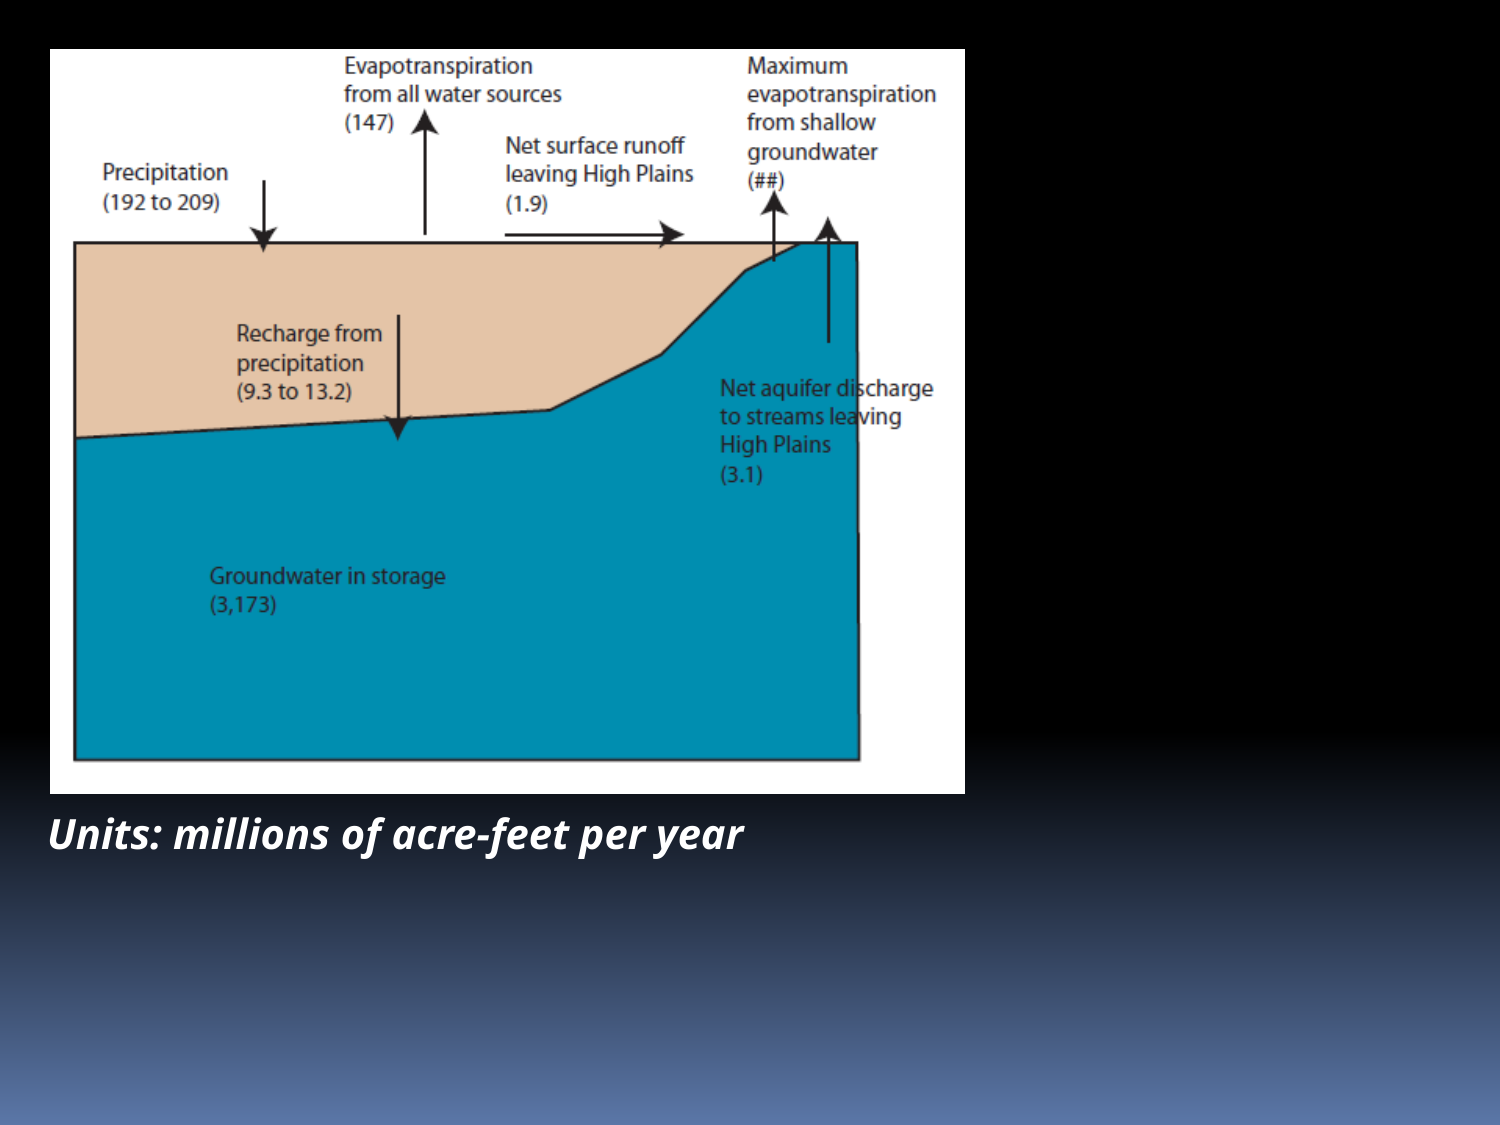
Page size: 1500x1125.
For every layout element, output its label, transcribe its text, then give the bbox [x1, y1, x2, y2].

text_box Units: millions of acre-feet per year [32, 800, 759, 865]
picture [49, 49, 965, 795]
